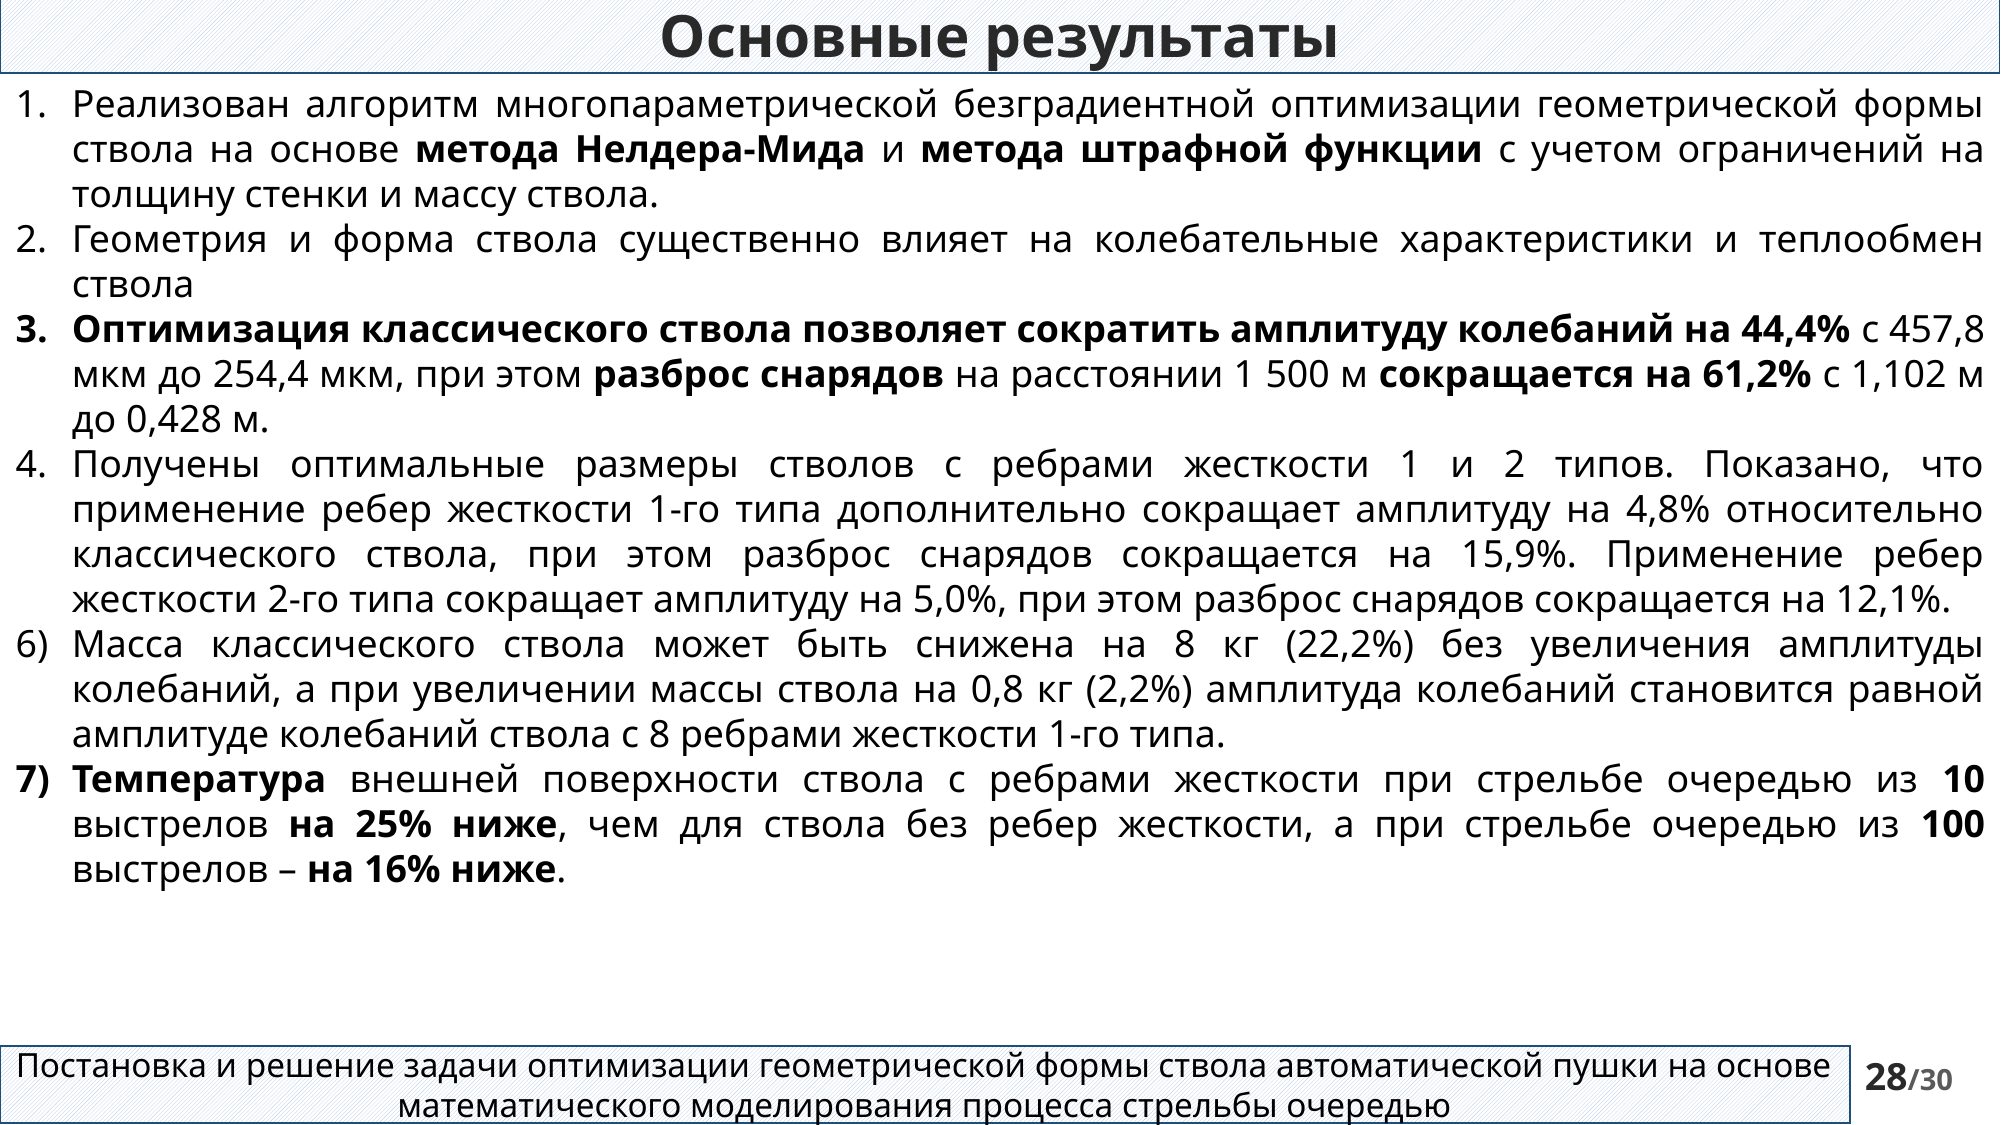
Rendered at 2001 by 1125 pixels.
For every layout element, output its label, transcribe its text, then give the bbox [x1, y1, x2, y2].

slide_number 28/30 [1850, 1045, 2000, 1125]
text_box Основные результаты [0, 0, 2000, 73]
text_box Реализован алгоритм многопараметрической безградиентной оптимизации геометрической формы ствола на основе метода Нелдера-Мида и метода штрафной функции с учетом ограничений на толщину стенки и массу ствола. Геометрия и форма ствола существенно влияет на колебательные характеристики и теплообмен ствола Оптимизация классического ствола позволяет сократить амплитуду колебаний на 44,4% с 457,8 мкм до 254,4 мкм, при этом разброс снарядов на расстоянии 1 500 м сокращается на 61,2% с 1,102 м до 0,428 м. Получены оптимальные размеры стволов с ребрами жесткости 1 и 2 типов. Показано, что применение ребер жесткости 1-го типа дополнительно сокращает амплитуду на 4,8% относительно классического ствола, при этом разброс снарядов сокращается на 15,9%. Применение ребер жесткости 2-го типа сокращает амплитуду на 5,0%, при этом разброс снарядов сокращается на 12,1%. Масса классического ствола может быть снижена на 8 кг (22,2%) без увеличения амплитуды колебаний, а при увеличении массы ствола на 0,8 кг (2,2%) амплитуда колебаний становится равной амплитуде колебаний ствола с 8 ребрами жесткости 1-го типа. Температура внешней поверхности ствола с ребрами жесткости при стрельбе очередью из 10 выстрелов на 25% ниже, чем для ствола без ребер жесткости, а при стрельбе очередью из 100 выстрелов – на 16% ниже. [0, 73, 2000, 898]
text_box Постановка и решение задачи оптимизации геометрической формы ствола автоматической пушки на основе математического моделирования процесса стрельбы очередью [0, 1045, 1850, 1123]
